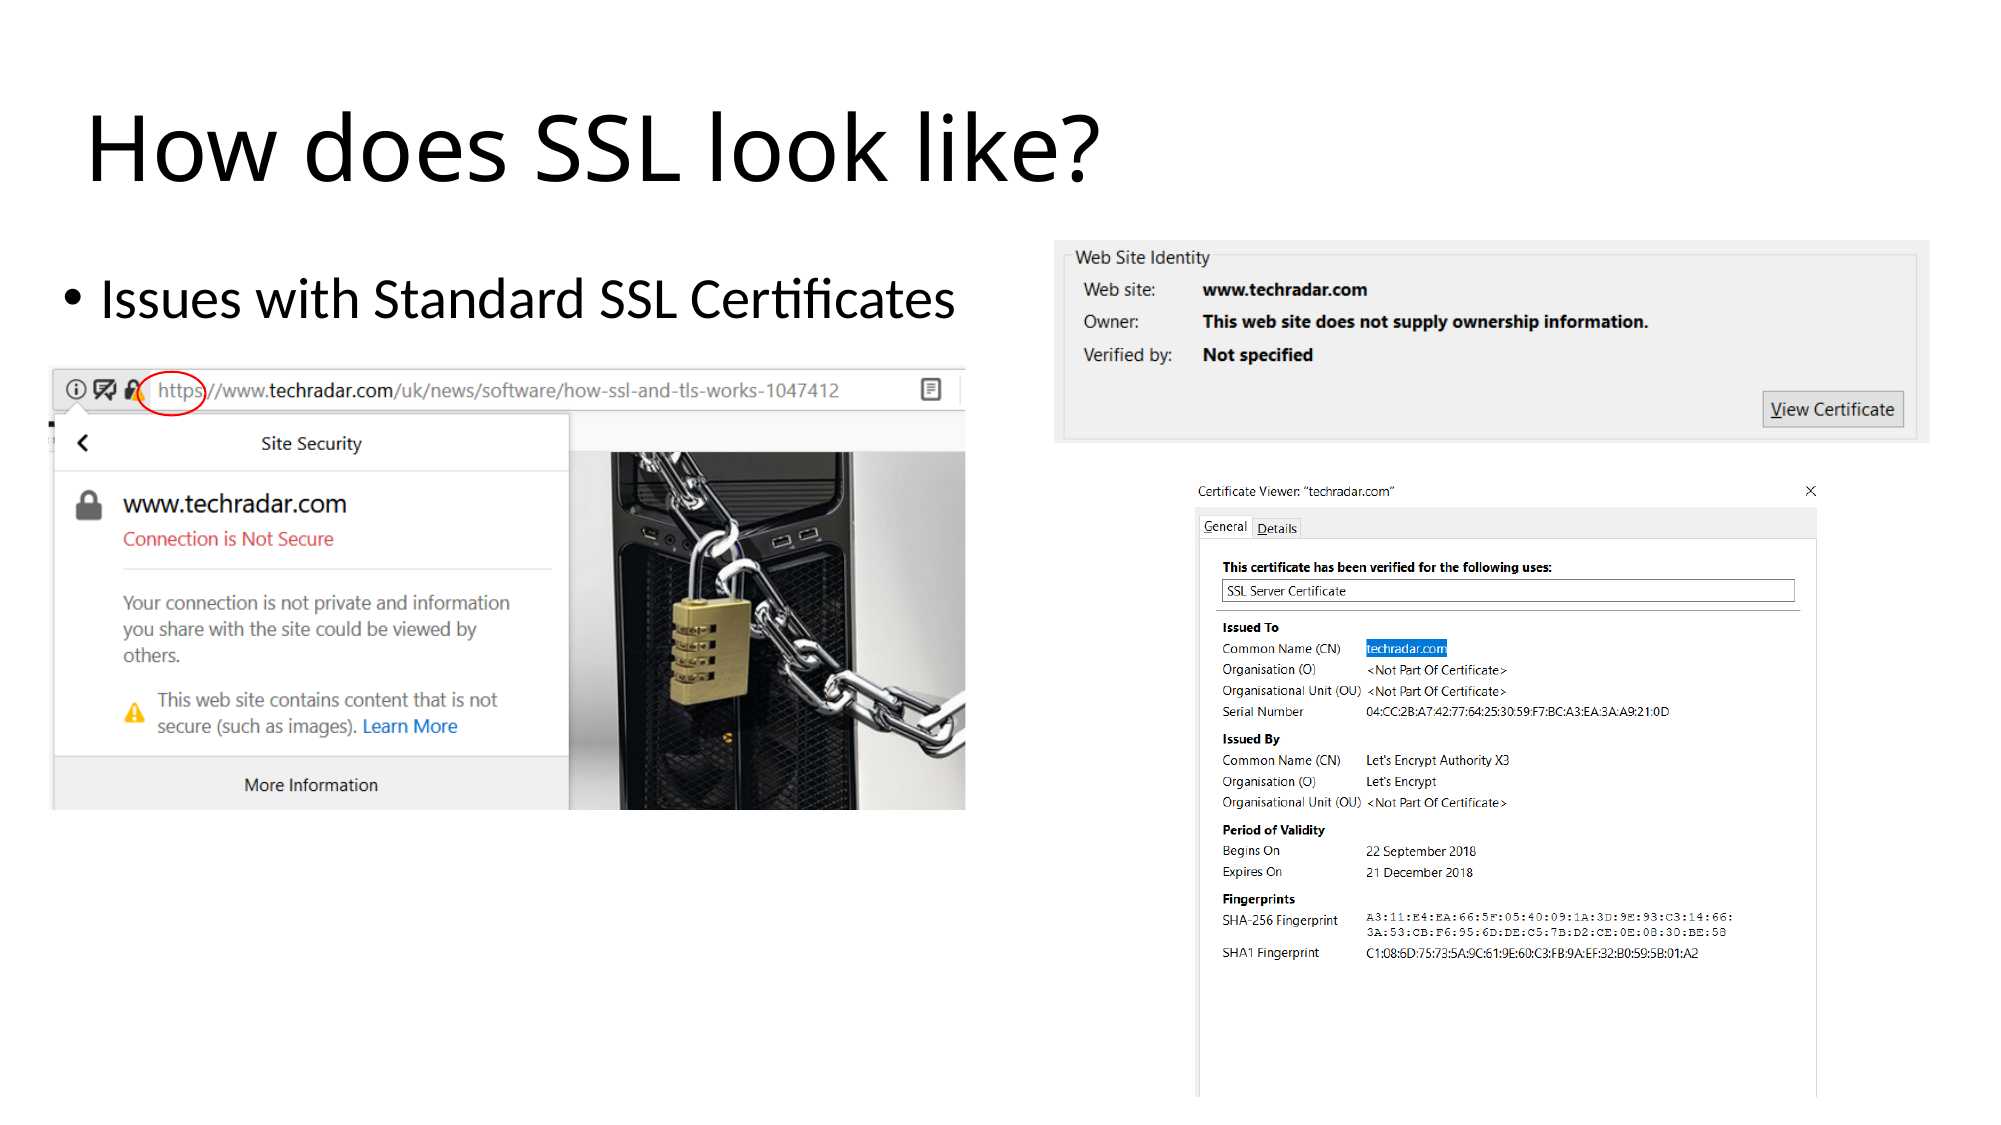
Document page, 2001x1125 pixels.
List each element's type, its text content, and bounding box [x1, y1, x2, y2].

picture [1054, 240, 1930, 443]
list Issues with Standard SSL Certificates [47, 261, 1773, 975]
picture [1194, 478, 1818, 1097]
title How does SSL look like? [69, 43, 1795, 261]
picture [48, 365, 966, 810]
